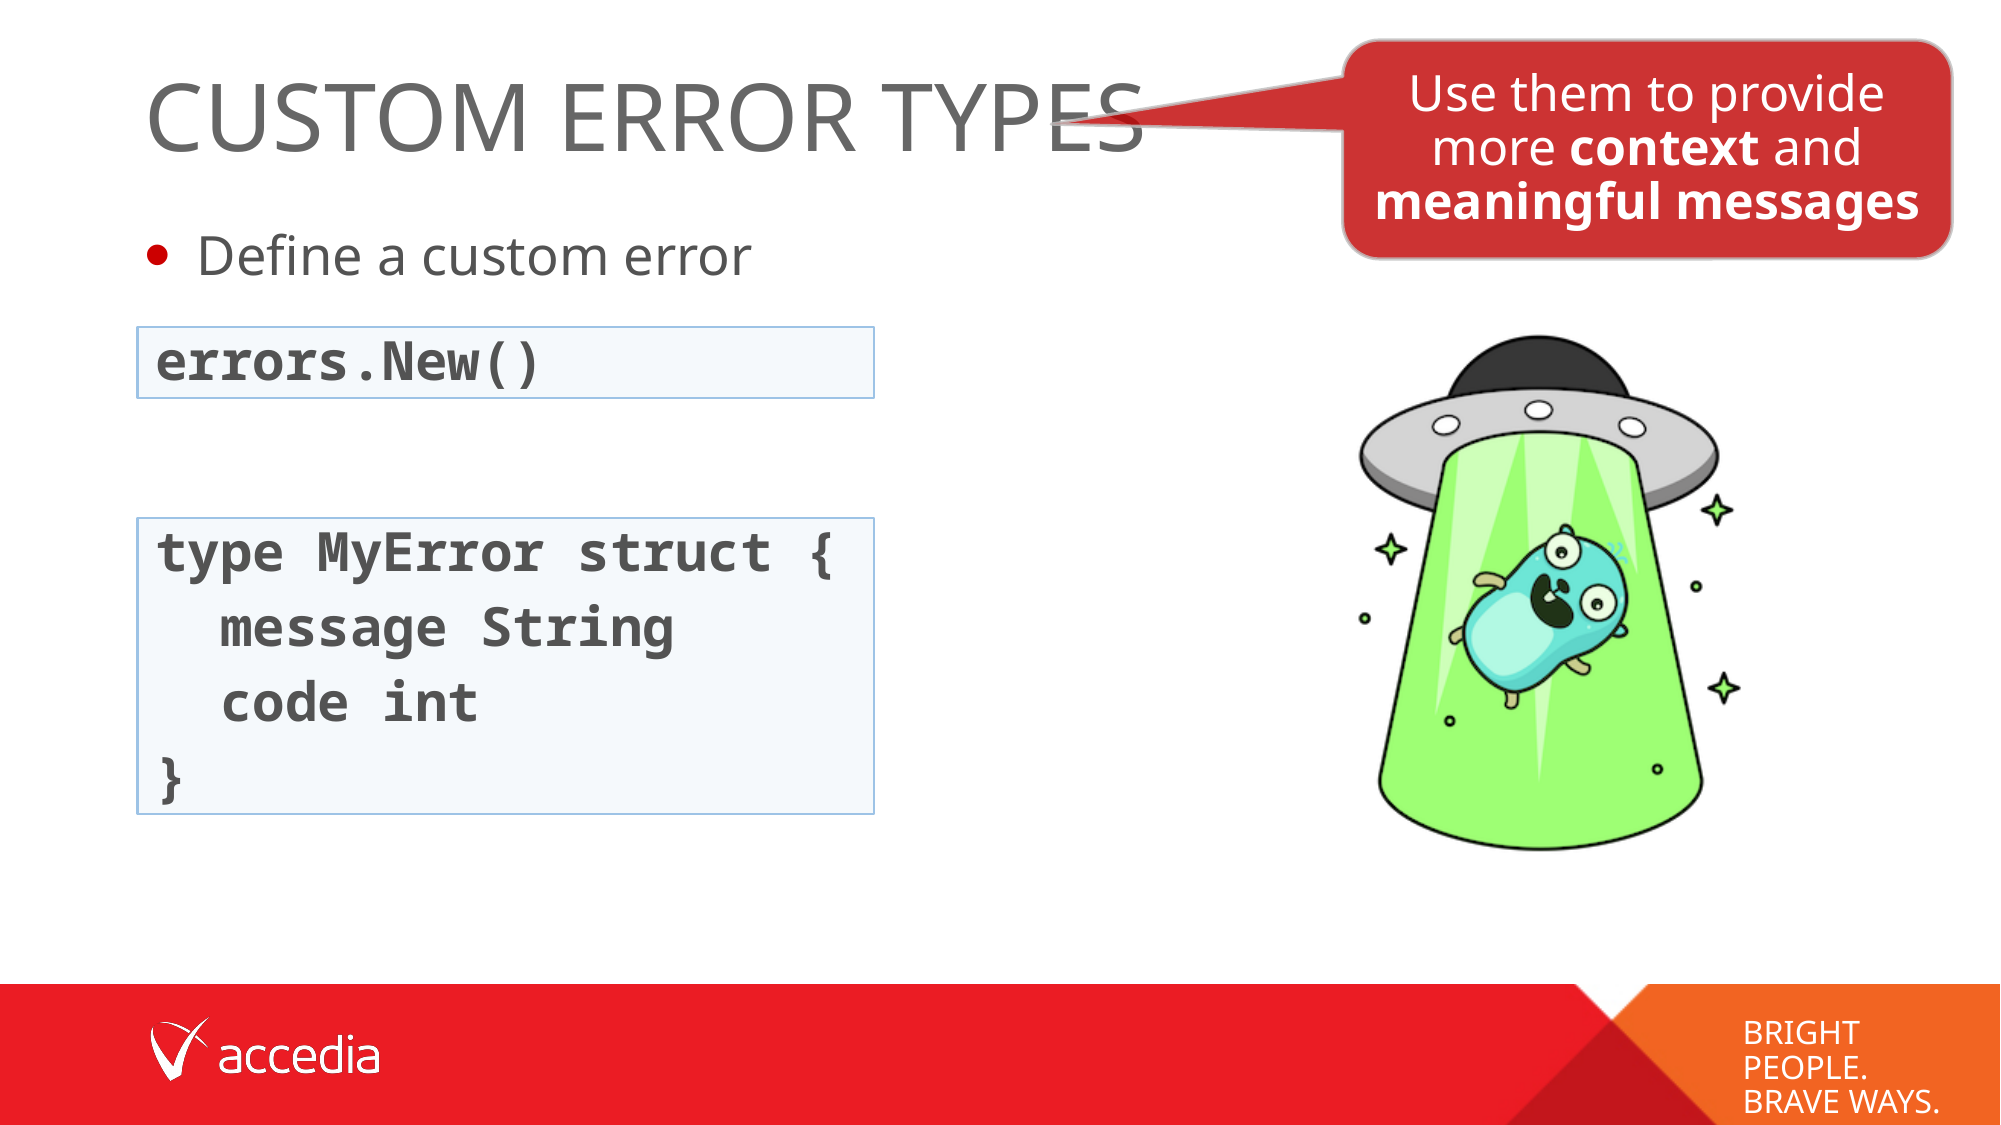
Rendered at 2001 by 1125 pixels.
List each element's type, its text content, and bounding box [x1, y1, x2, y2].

text_box Use them to provide more context and meaningful messages [1049, 37, 1955, 262]
title Custom error typeS [136, 46, 1354, 195]
text_box errors.New() [137, 327, 874, 398]
text_box type MyError struct { message String code int } [137, 518, 874, 814]
picture [1272, 327, 1805, 860]
picture [0, 984, 2000, 1125]
list Define a custom error [136, 220, 908, 936]
